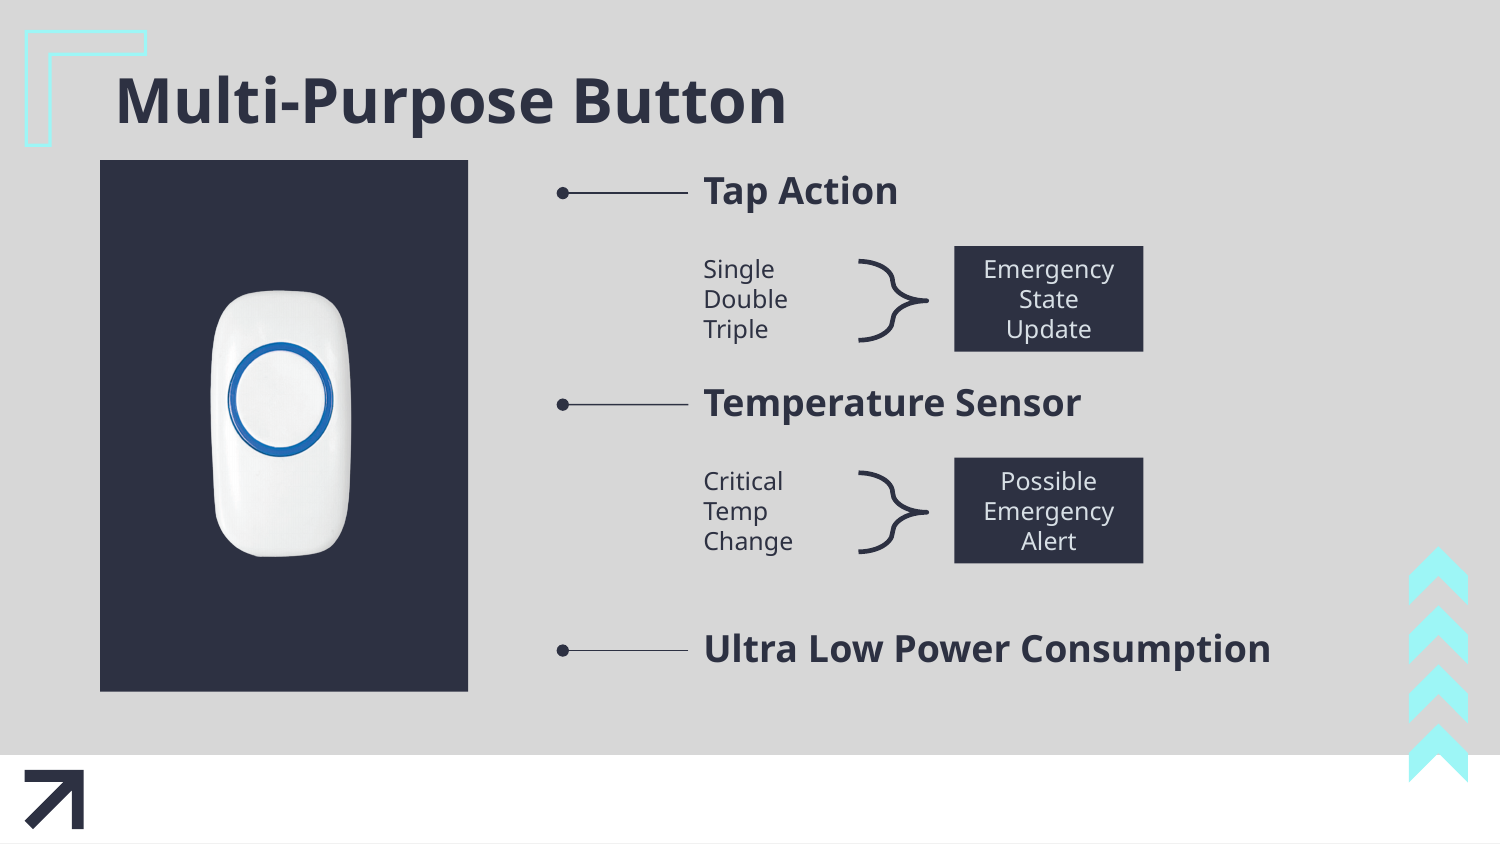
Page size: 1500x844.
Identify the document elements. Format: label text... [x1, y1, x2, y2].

text_box [858, 472, 927, 552]
text_box Temperature Sensor [688, 370, 1122, 439]
text_box Possible Emergency Alert [954, 457, 1144, 564]
text_box [100, 160, 469, 692]
picture [171, 241, 398, 611]
title Multi-Purpose Button [100, 46, 1364, 141]
text_box Critical Temp Change [688, 449, 815, 572]
text_box Emergency State Update [954, 246, 1144, 352]
text_box Single Double Triple [688, 237, 815, 361]
text_box Tap Action [688, 158, 975, 228]
text_box Ultra Low Power Consumption [688, 616, 1306, 685]
text_box [858, 261, 927, 341]
